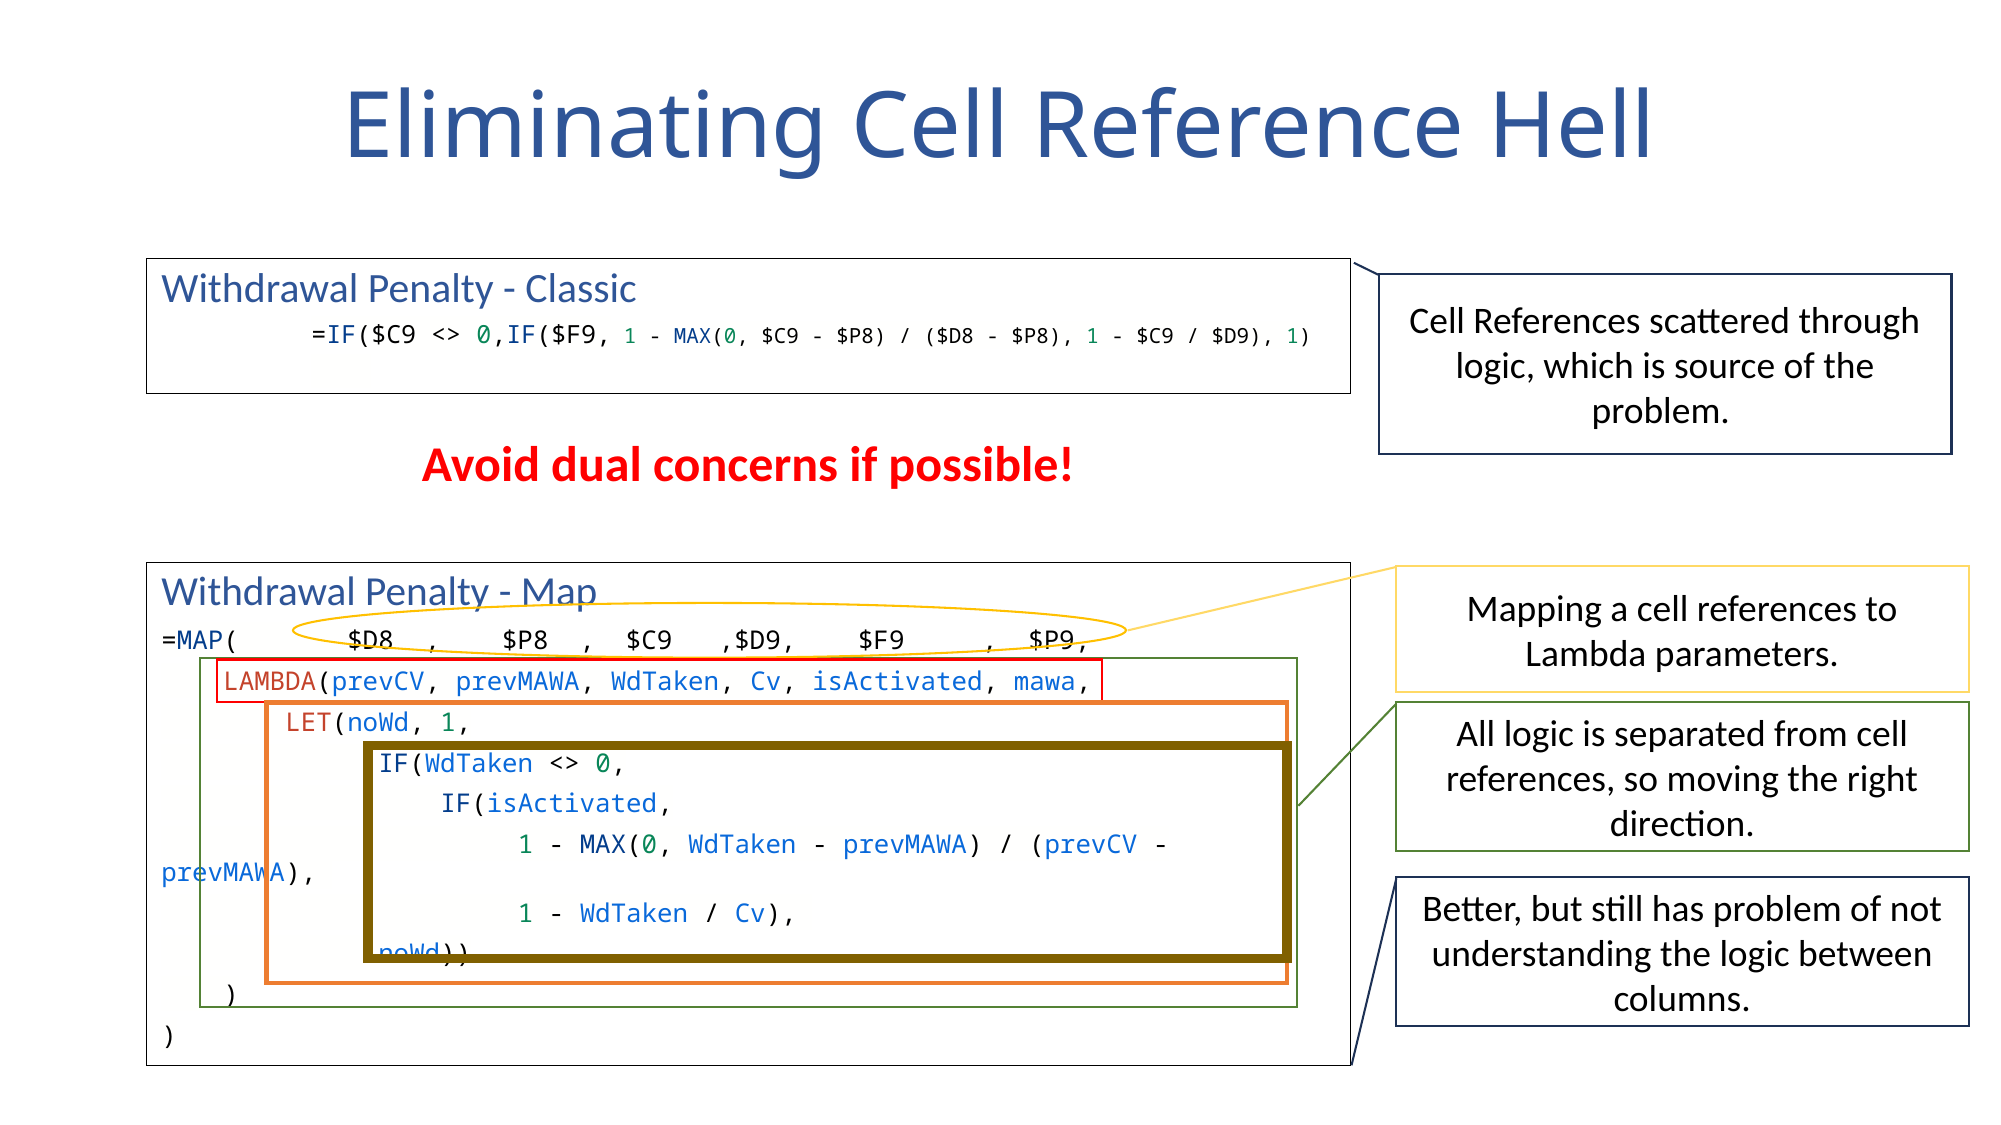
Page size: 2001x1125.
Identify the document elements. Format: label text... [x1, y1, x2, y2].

text_box Mapping a cell references to Lambda parameters. [1127, 565, 1970, 693]
text_box [199, 657, 1298, 1008]
text_box [265, 701, 1288, 984]
title Eliminating Cell Reference Hell [137, 59, 1863, 196]
list Withdrawal Penalty - Classic =IF($C9 <> 0,IF($F9, 1 - MAX(0, $C9 - $P8) / ($D8 - $P8), 1 - $C9 / $D9), 1) [146, 258, 1351, 394]
text_box [291, 601, 1128, 658]
text_box Avoid dual concerns if possible! [146, 423, 1351, 499]
text_box All logic is separated from cell references, so moving the right direction. [1298, 701, 1970, 852]
text_box [367, 744, 1288, 960]
text_box Better, but still has problem of not understanding the logic between columns. [1350, 876, 1970, 1066]
text_box Cell References scattered through logic, which is source of the problem. [1353, 261, 1953, 455]
text_box Withdrawal Penalty - Map =MAP( $D8 , $P8 , $C9 ,$D9, $F9 , $P9, LAMBDA(prevCV, prevMAWA, WdTaken, Cv, isActivated, mawa, LET(noWd, 1, IF(WdTaken <> 0, IF(isActivated, 1 - MAX(0, WdTaken - prevMAWA) / (prevCV - prevMAWA), 1 - WdTaken / Cv), noWd)) ) ) [146, 562, 1351, 1066]
text_box [216, 658, 1103, 703]
